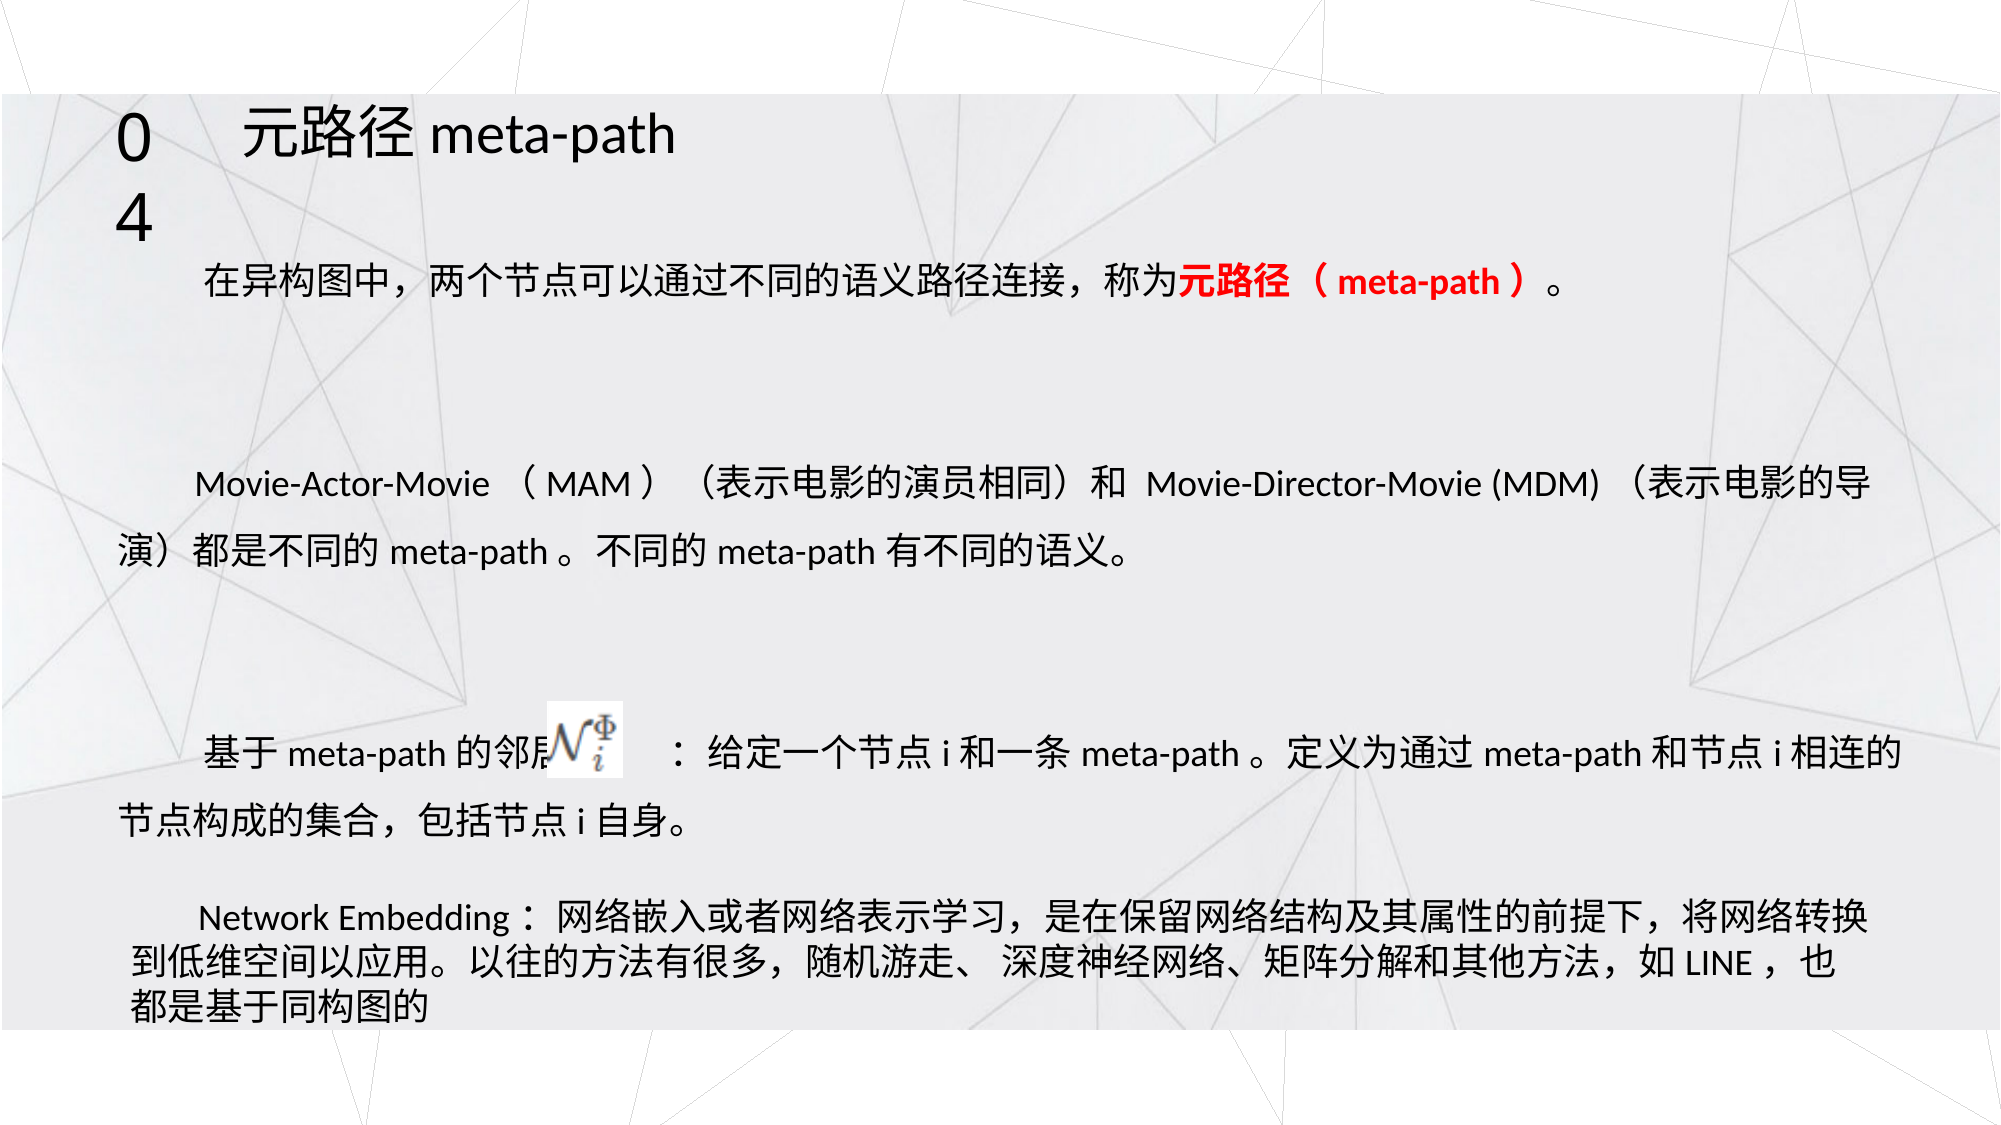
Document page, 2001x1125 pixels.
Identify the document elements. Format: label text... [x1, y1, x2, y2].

text_box 在异构图中，两个节点可以通过不同的语义路径连接，称为元路径（meta-path）。 Movie-Actor-Movie（MAM）（表示电影的演员相同）和 Movie-Director-Movie (MDM)（表示电影的导演）都是不同的meta-path。不同的meta-path有不同的语义。 基于meta-path的邻居 ：给定一个节点i和一条meta-path。定义为通过meta-path和节点i相连的节点构成的集合，包括节点i自身。 [103, 226, 1923, 917]
text_box 元路径meta-path [241, 95, 723, 166]
text_box Network Embedding：网络嵌入或者网络表示学习，是在保留网络结构及其属性的前提下，将网络转换到低维空间以应用。以往的方法有很多，随机游走、 深度神经网络、矩阵分解和其他方法，如LINE，也都是基于同构图的 [115, 886, 1890, 1036]
picture [546, 701, 623, 778]
picture [2, 94, 2001, 1030]
text_box 04 [115, 95, 190, 226]
